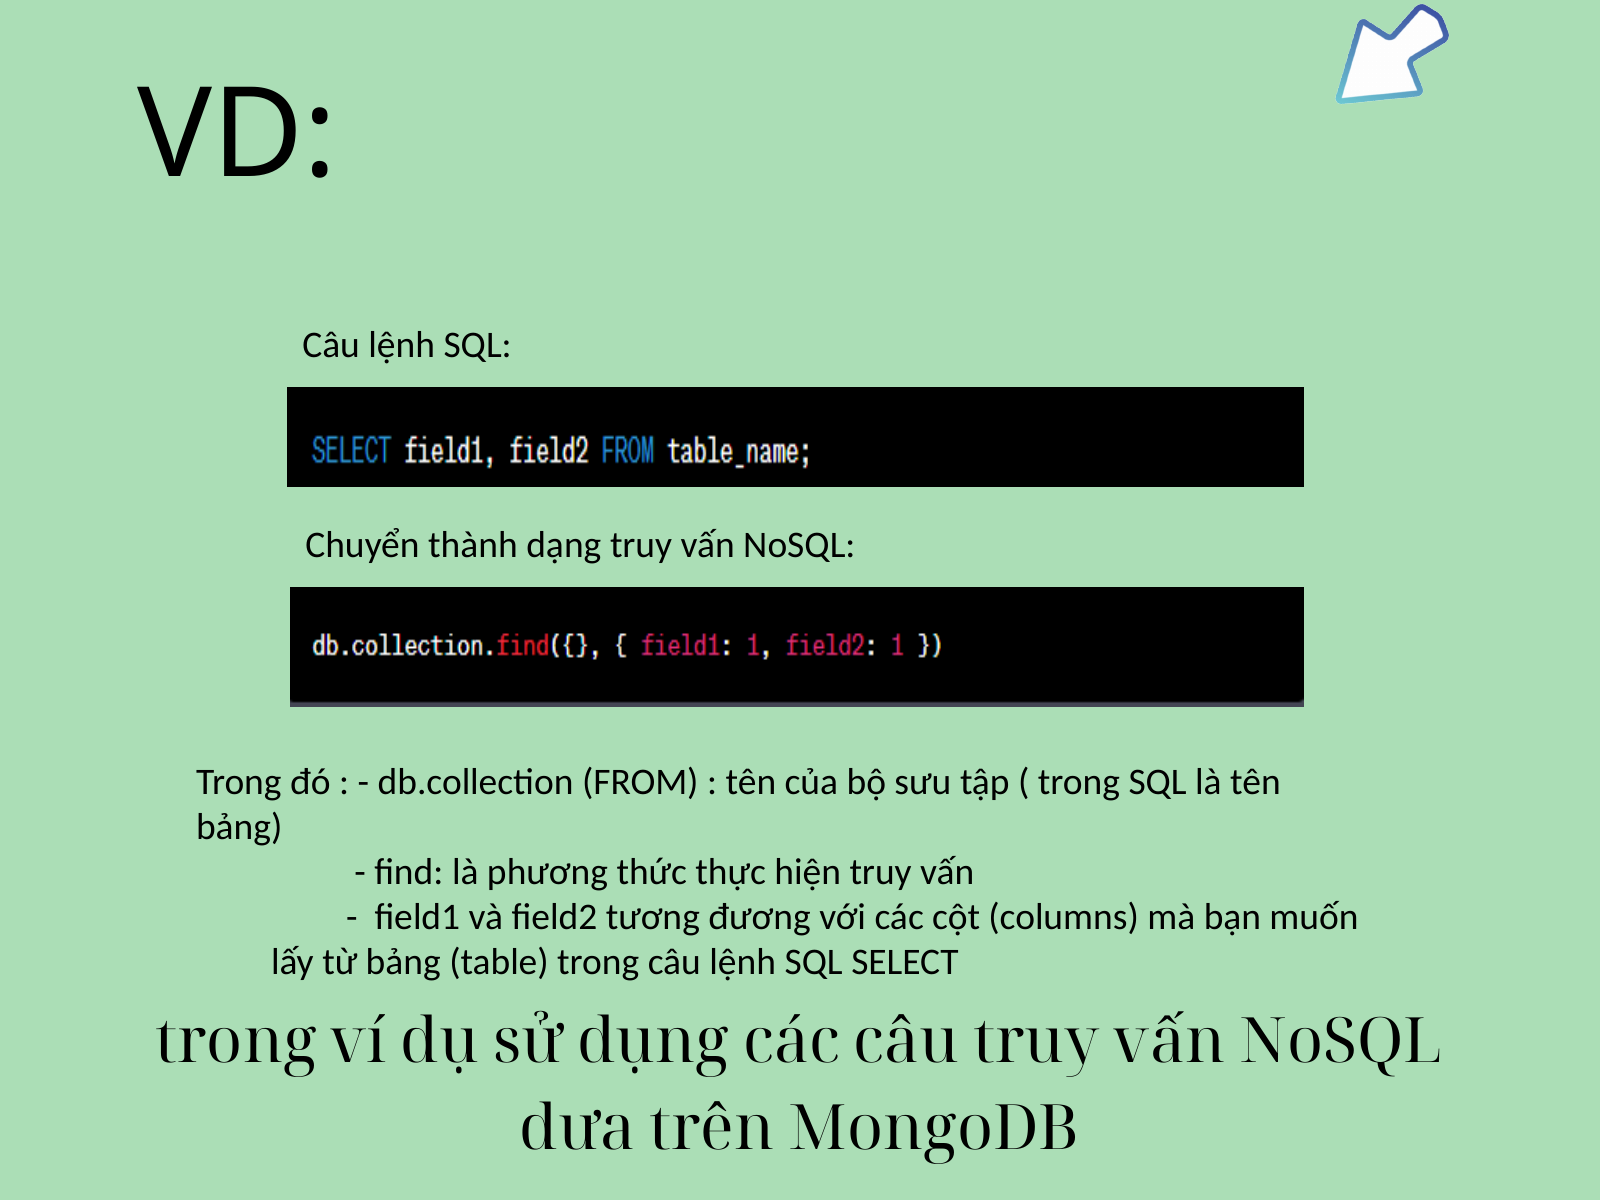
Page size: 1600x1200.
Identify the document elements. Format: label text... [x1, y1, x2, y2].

text_box Câu lệnh SQL: [287, 312, 821, 373]
picture [290, 587, 1304, 707]
picture [287, 387, 1304, 487]
text_box VD: [0, 26, 609, 202]
text_box Trong đó : - db.collection (FROM) : tên của bộ sưu tập ( trong SQL là tên bảng) - find: là phương thức thực hiện truy vấn - field1 và field2 tương đương với các cột (columns) mà bạn muốn lấy từ bảng (table) trong câu lệnh SQL SELECT [181, 749, 1380, 990]
text_box Chuyển thành dạng truy vấn NoSQL: [290, 512, 908, 573]
text_box trong ví dụ sử dụng các câu truy vấn NoSQL dưa trên MongoDB [95, 987, 1505, 1163]
picture [1158, 0, 1454, 279]
